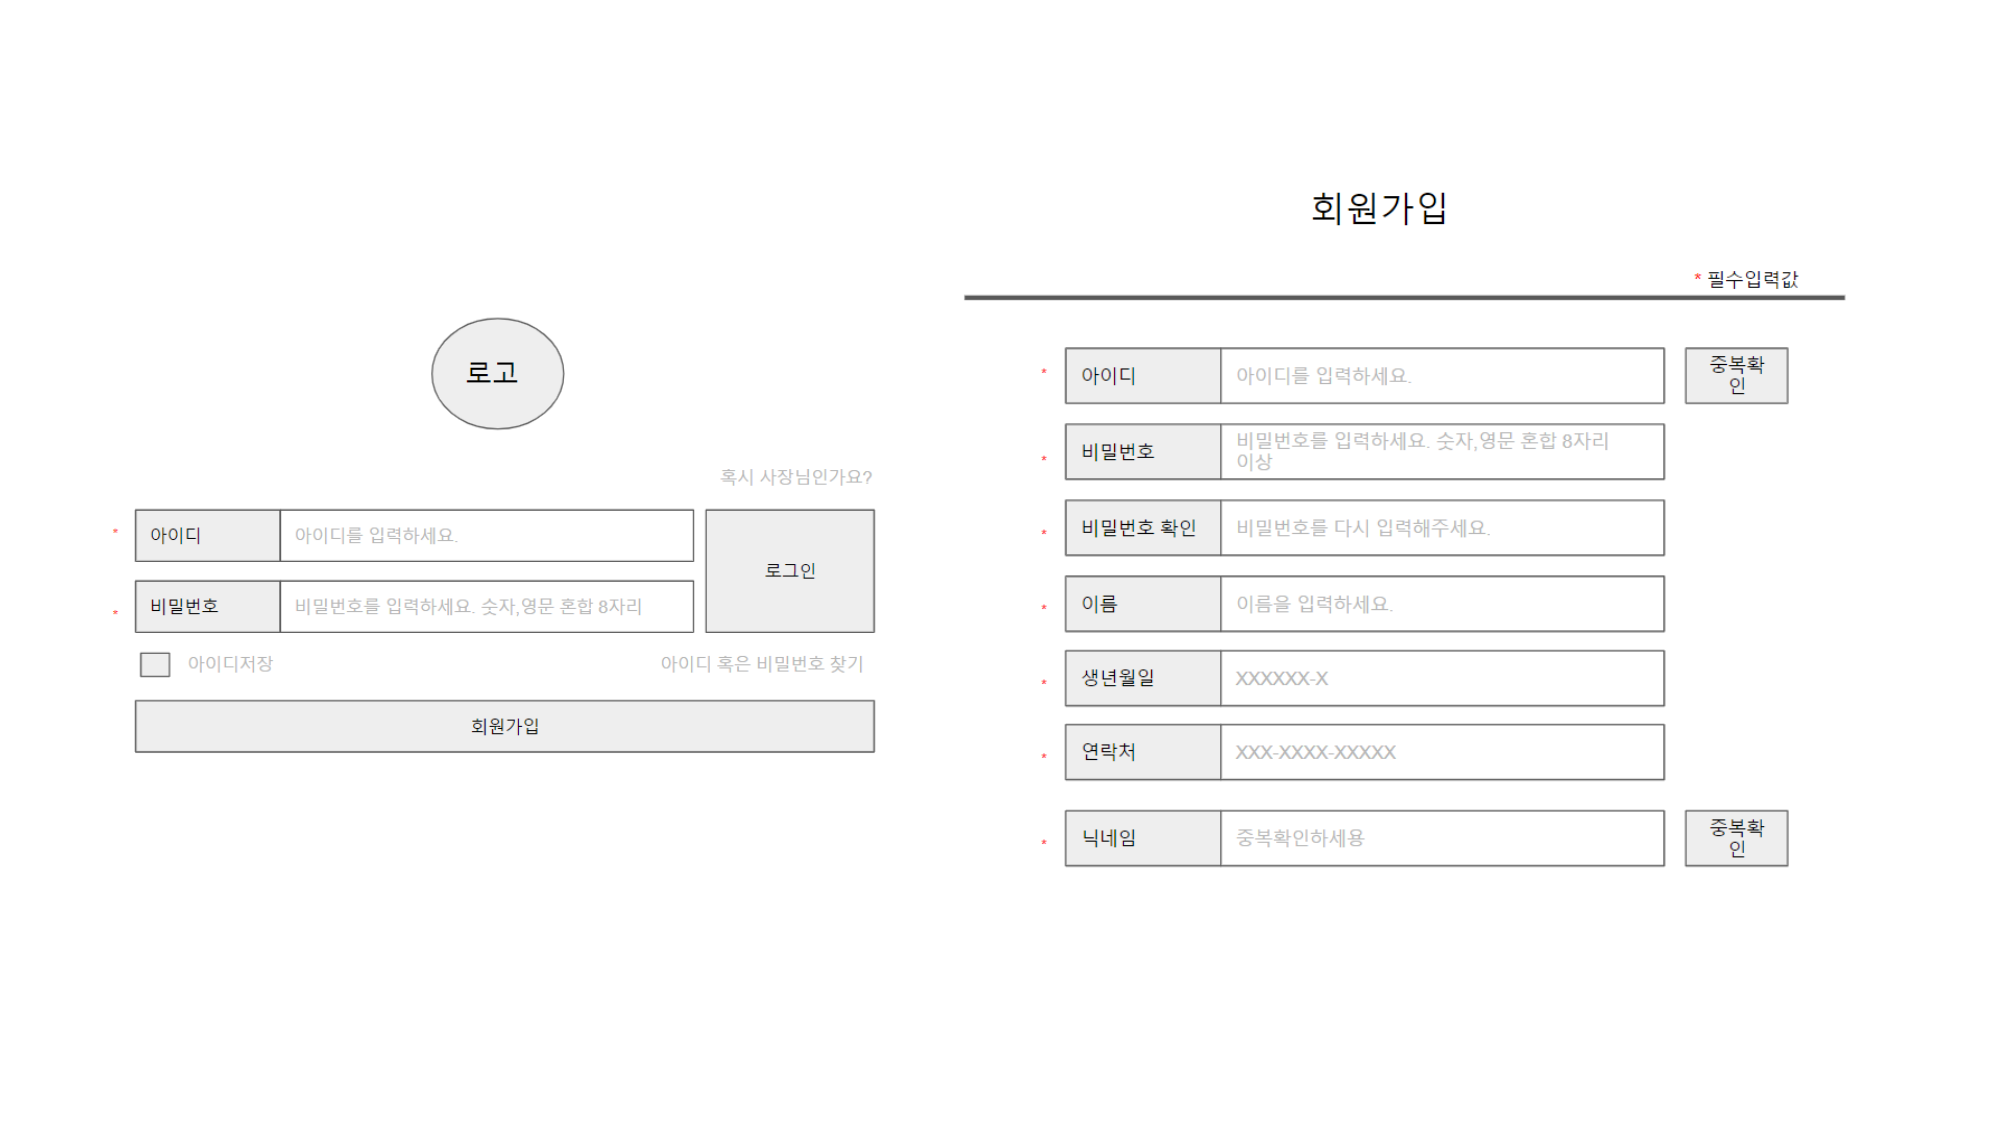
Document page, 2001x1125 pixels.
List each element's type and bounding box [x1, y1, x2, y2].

picture [58, 157, 1942, 920]
